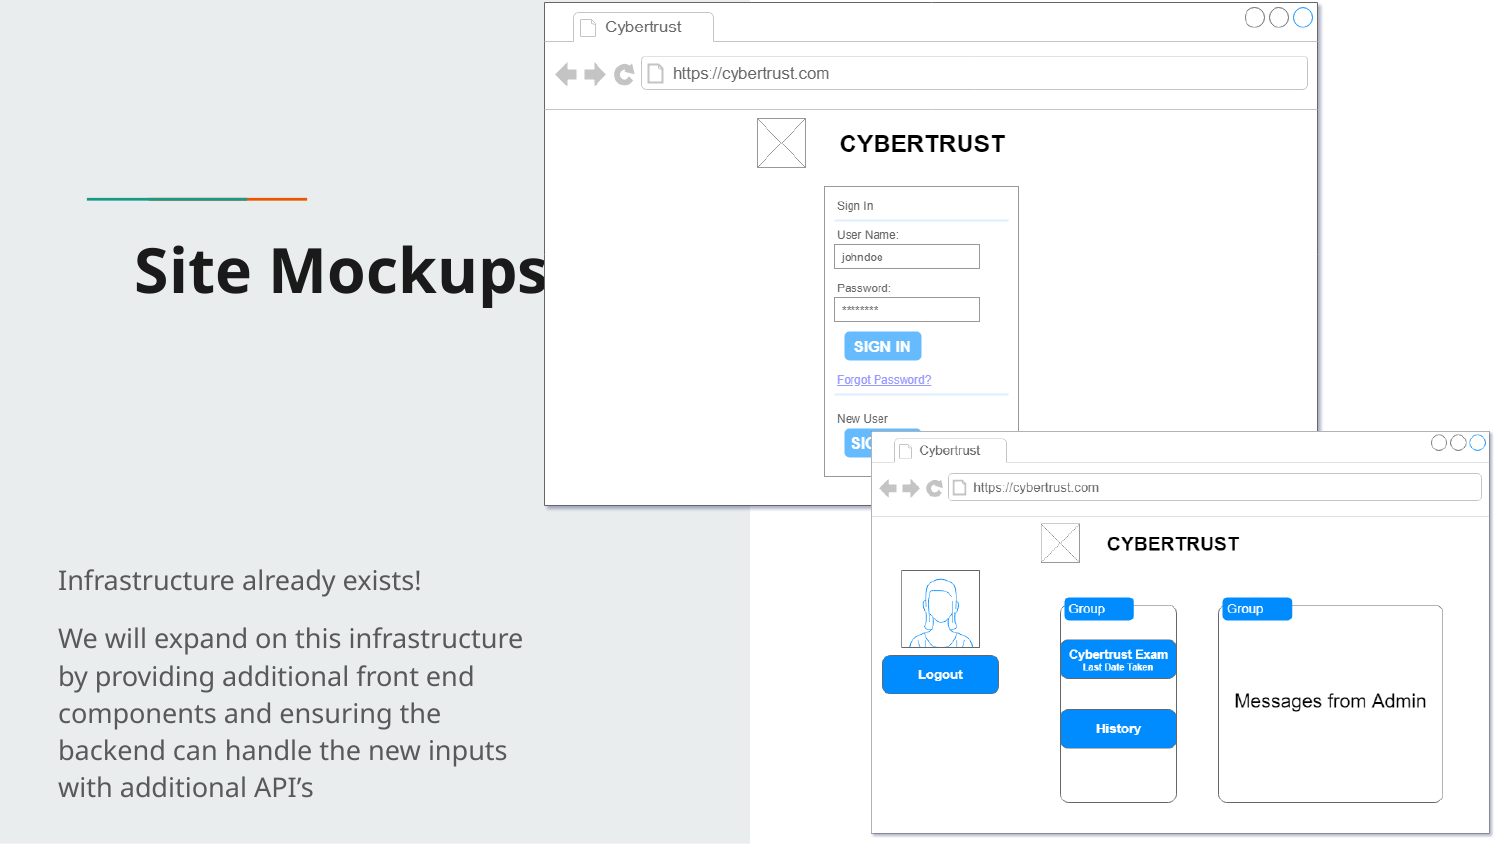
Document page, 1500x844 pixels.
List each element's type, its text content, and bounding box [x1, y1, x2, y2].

title Site Mockups [119, 216, 536, 494]
subtitle Infrastructure already exists! We will expand on this infrastructure by providing additional front end components and ensuring the backend can handle the new inputs with additional API’s [43, 543, 547, 754]
picture [541, 0, 1500, 844]
